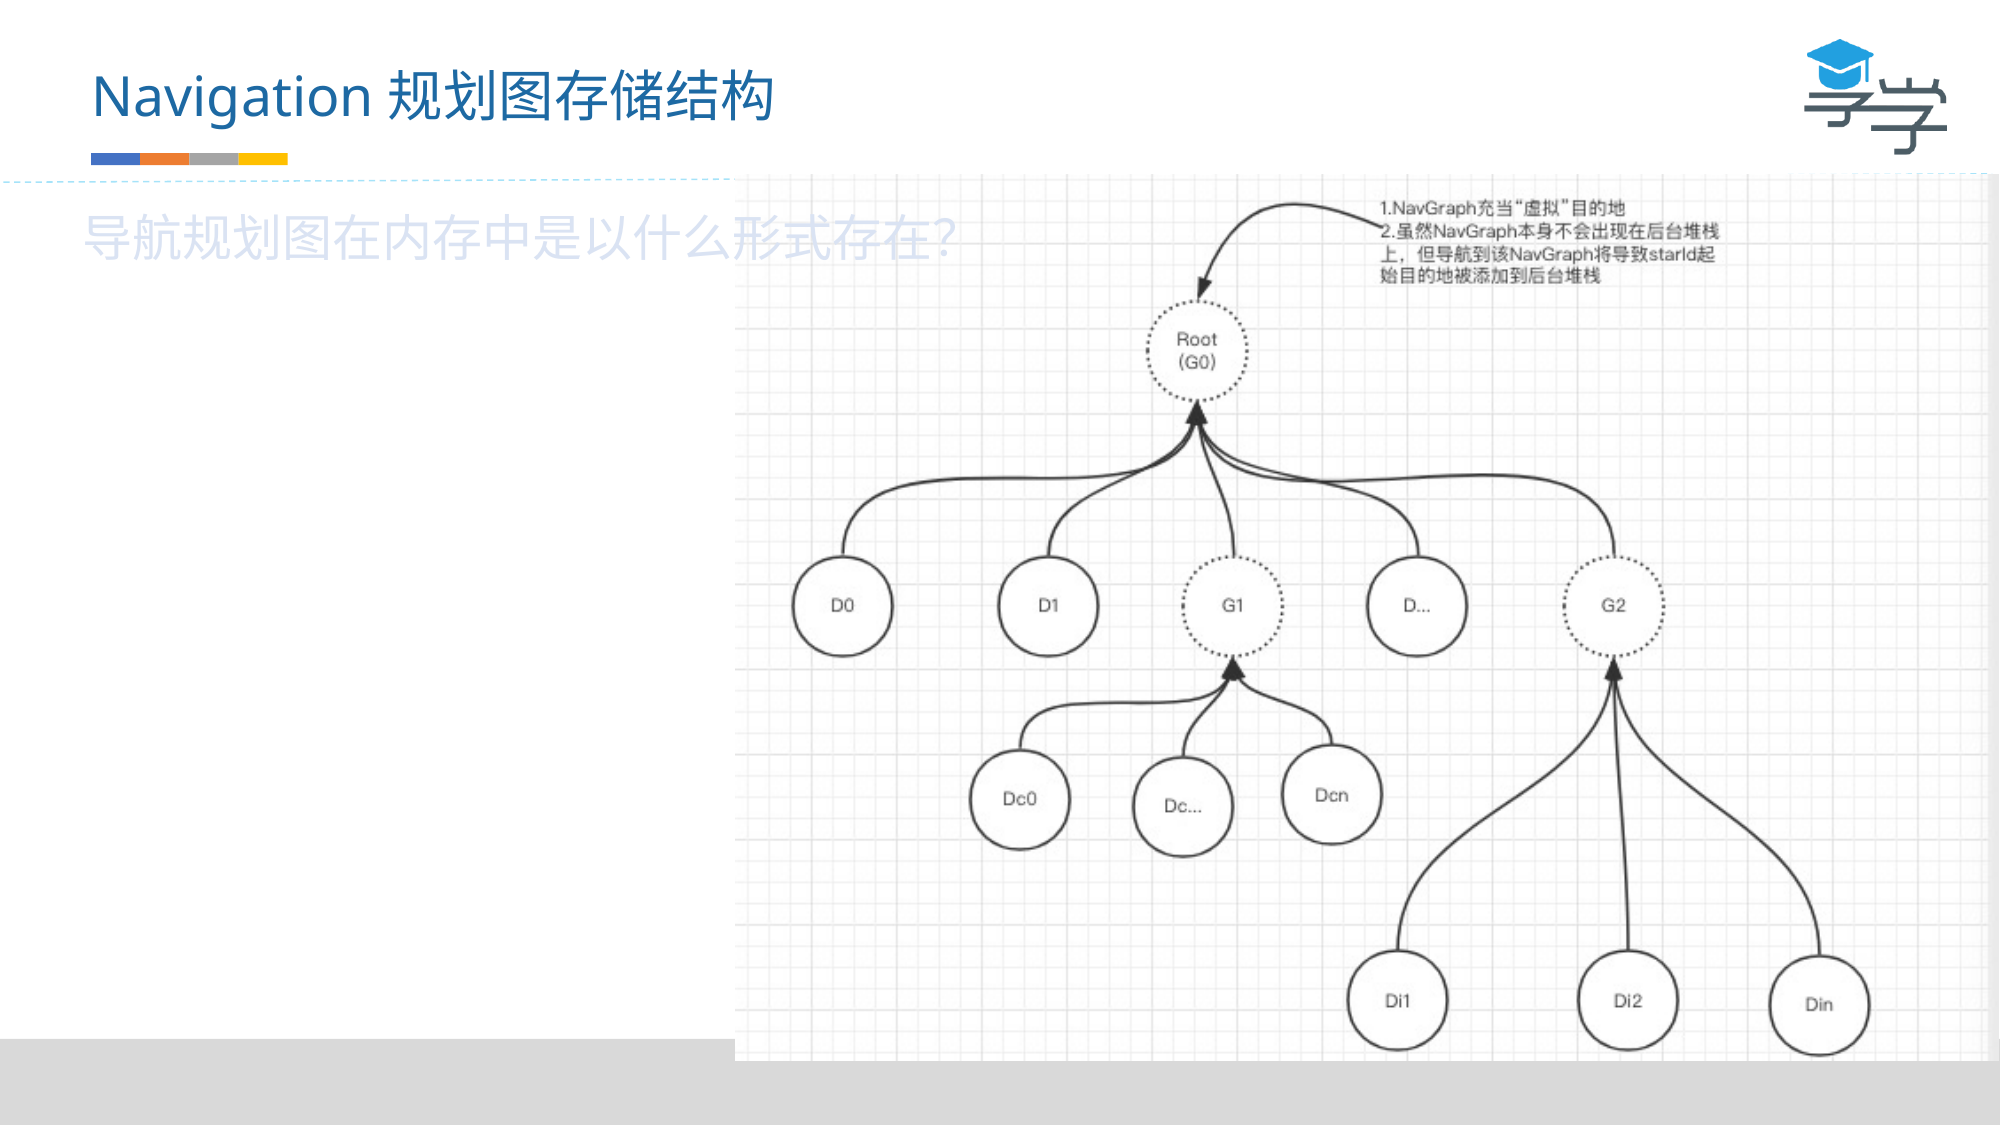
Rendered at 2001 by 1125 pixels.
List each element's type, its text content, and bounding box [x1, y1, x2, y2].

picture [735, 174, 1999, 1061]
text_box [0, 173, 1993, 183]
picture [1799, 20, 1952, 173]
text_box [90, 152, 288, 166]
text_box Navigation规划图存储结构 [91, 60, 975, 128]
text_box 导航规划图在内存中是以什么形式存在？ [68, 198, 735, 274]
